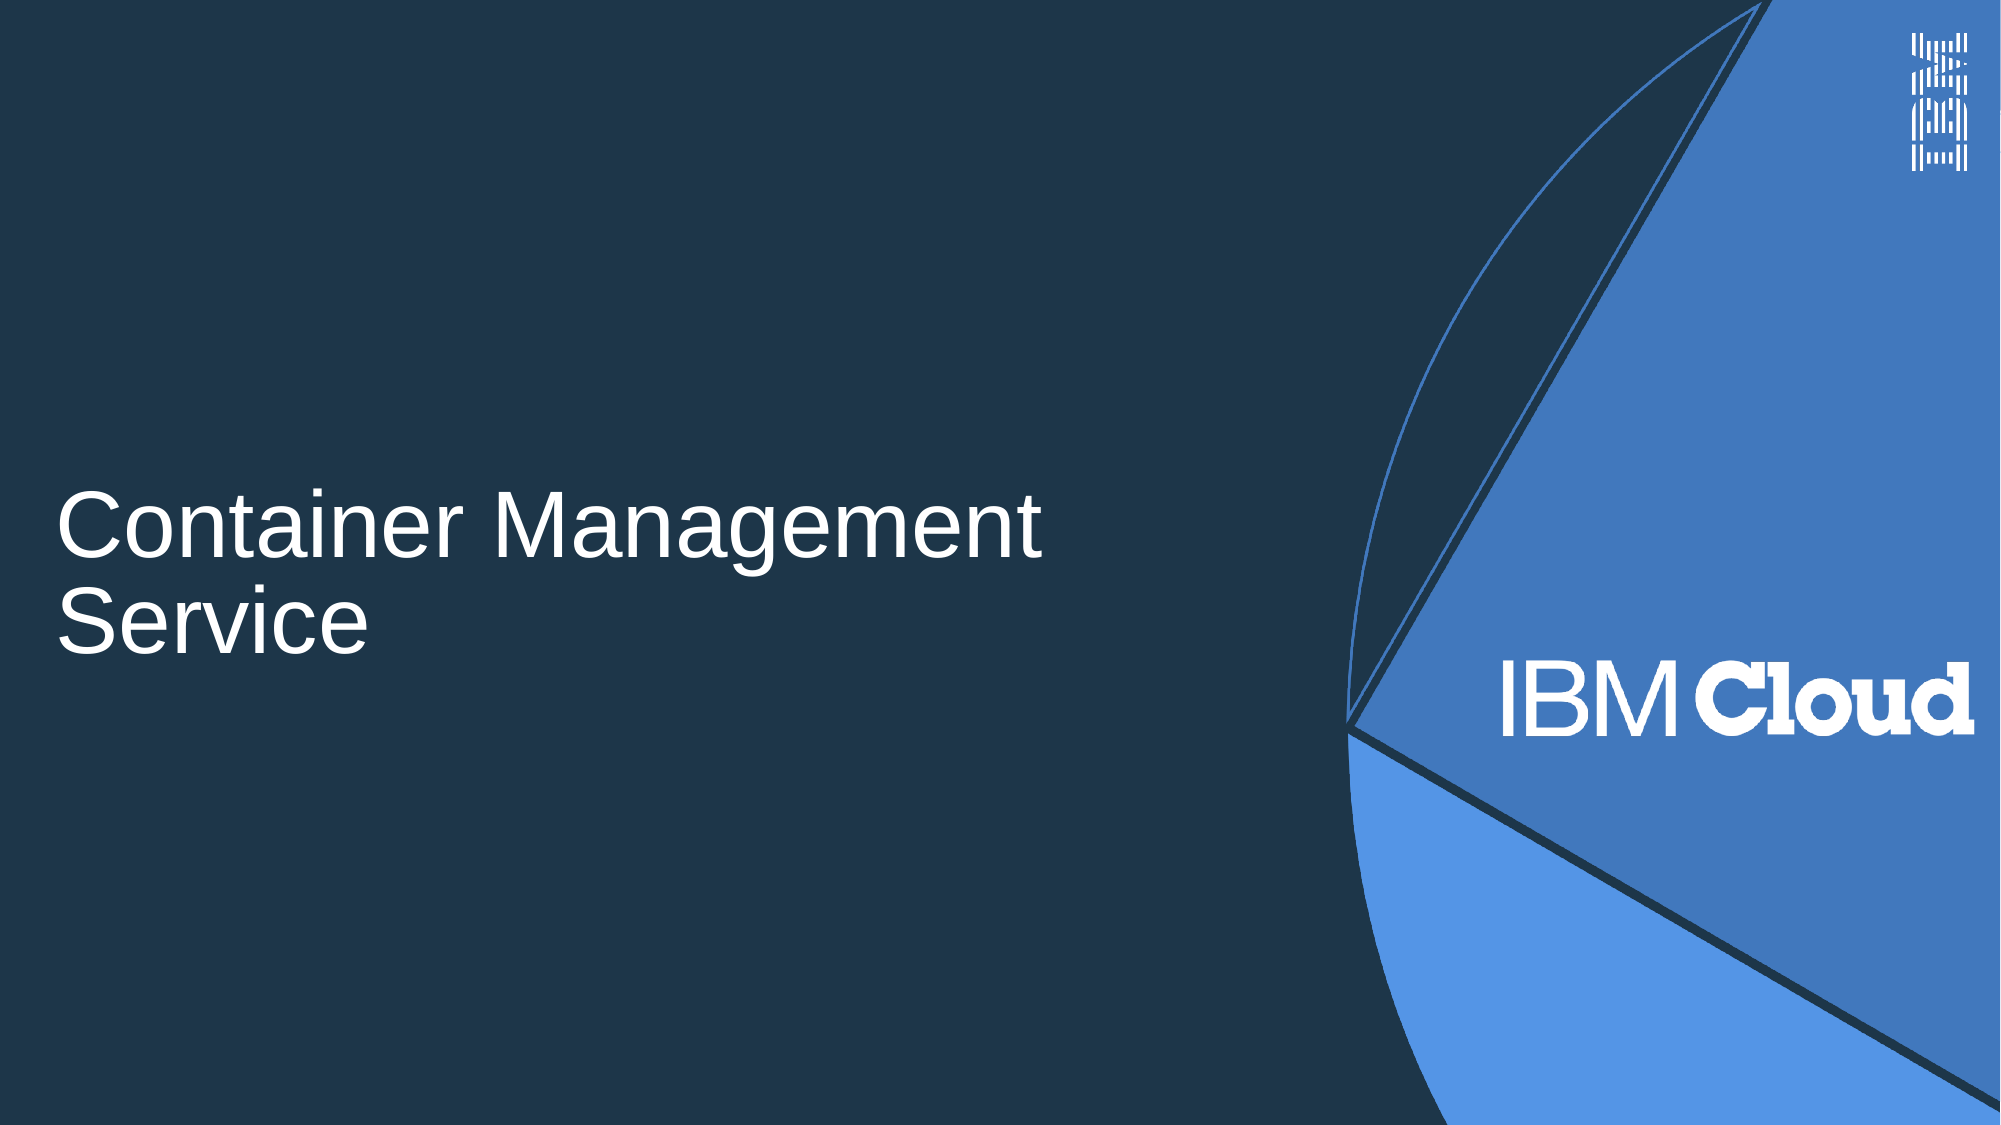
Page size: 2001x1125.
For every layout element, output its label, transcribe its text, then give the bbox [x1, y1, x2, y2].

title Container Management Service [55, 470, 1354, 674]
picture [1346, 0, 2001, 1125]
slide_number 68 [1867, 1056, 1955, 1117]
